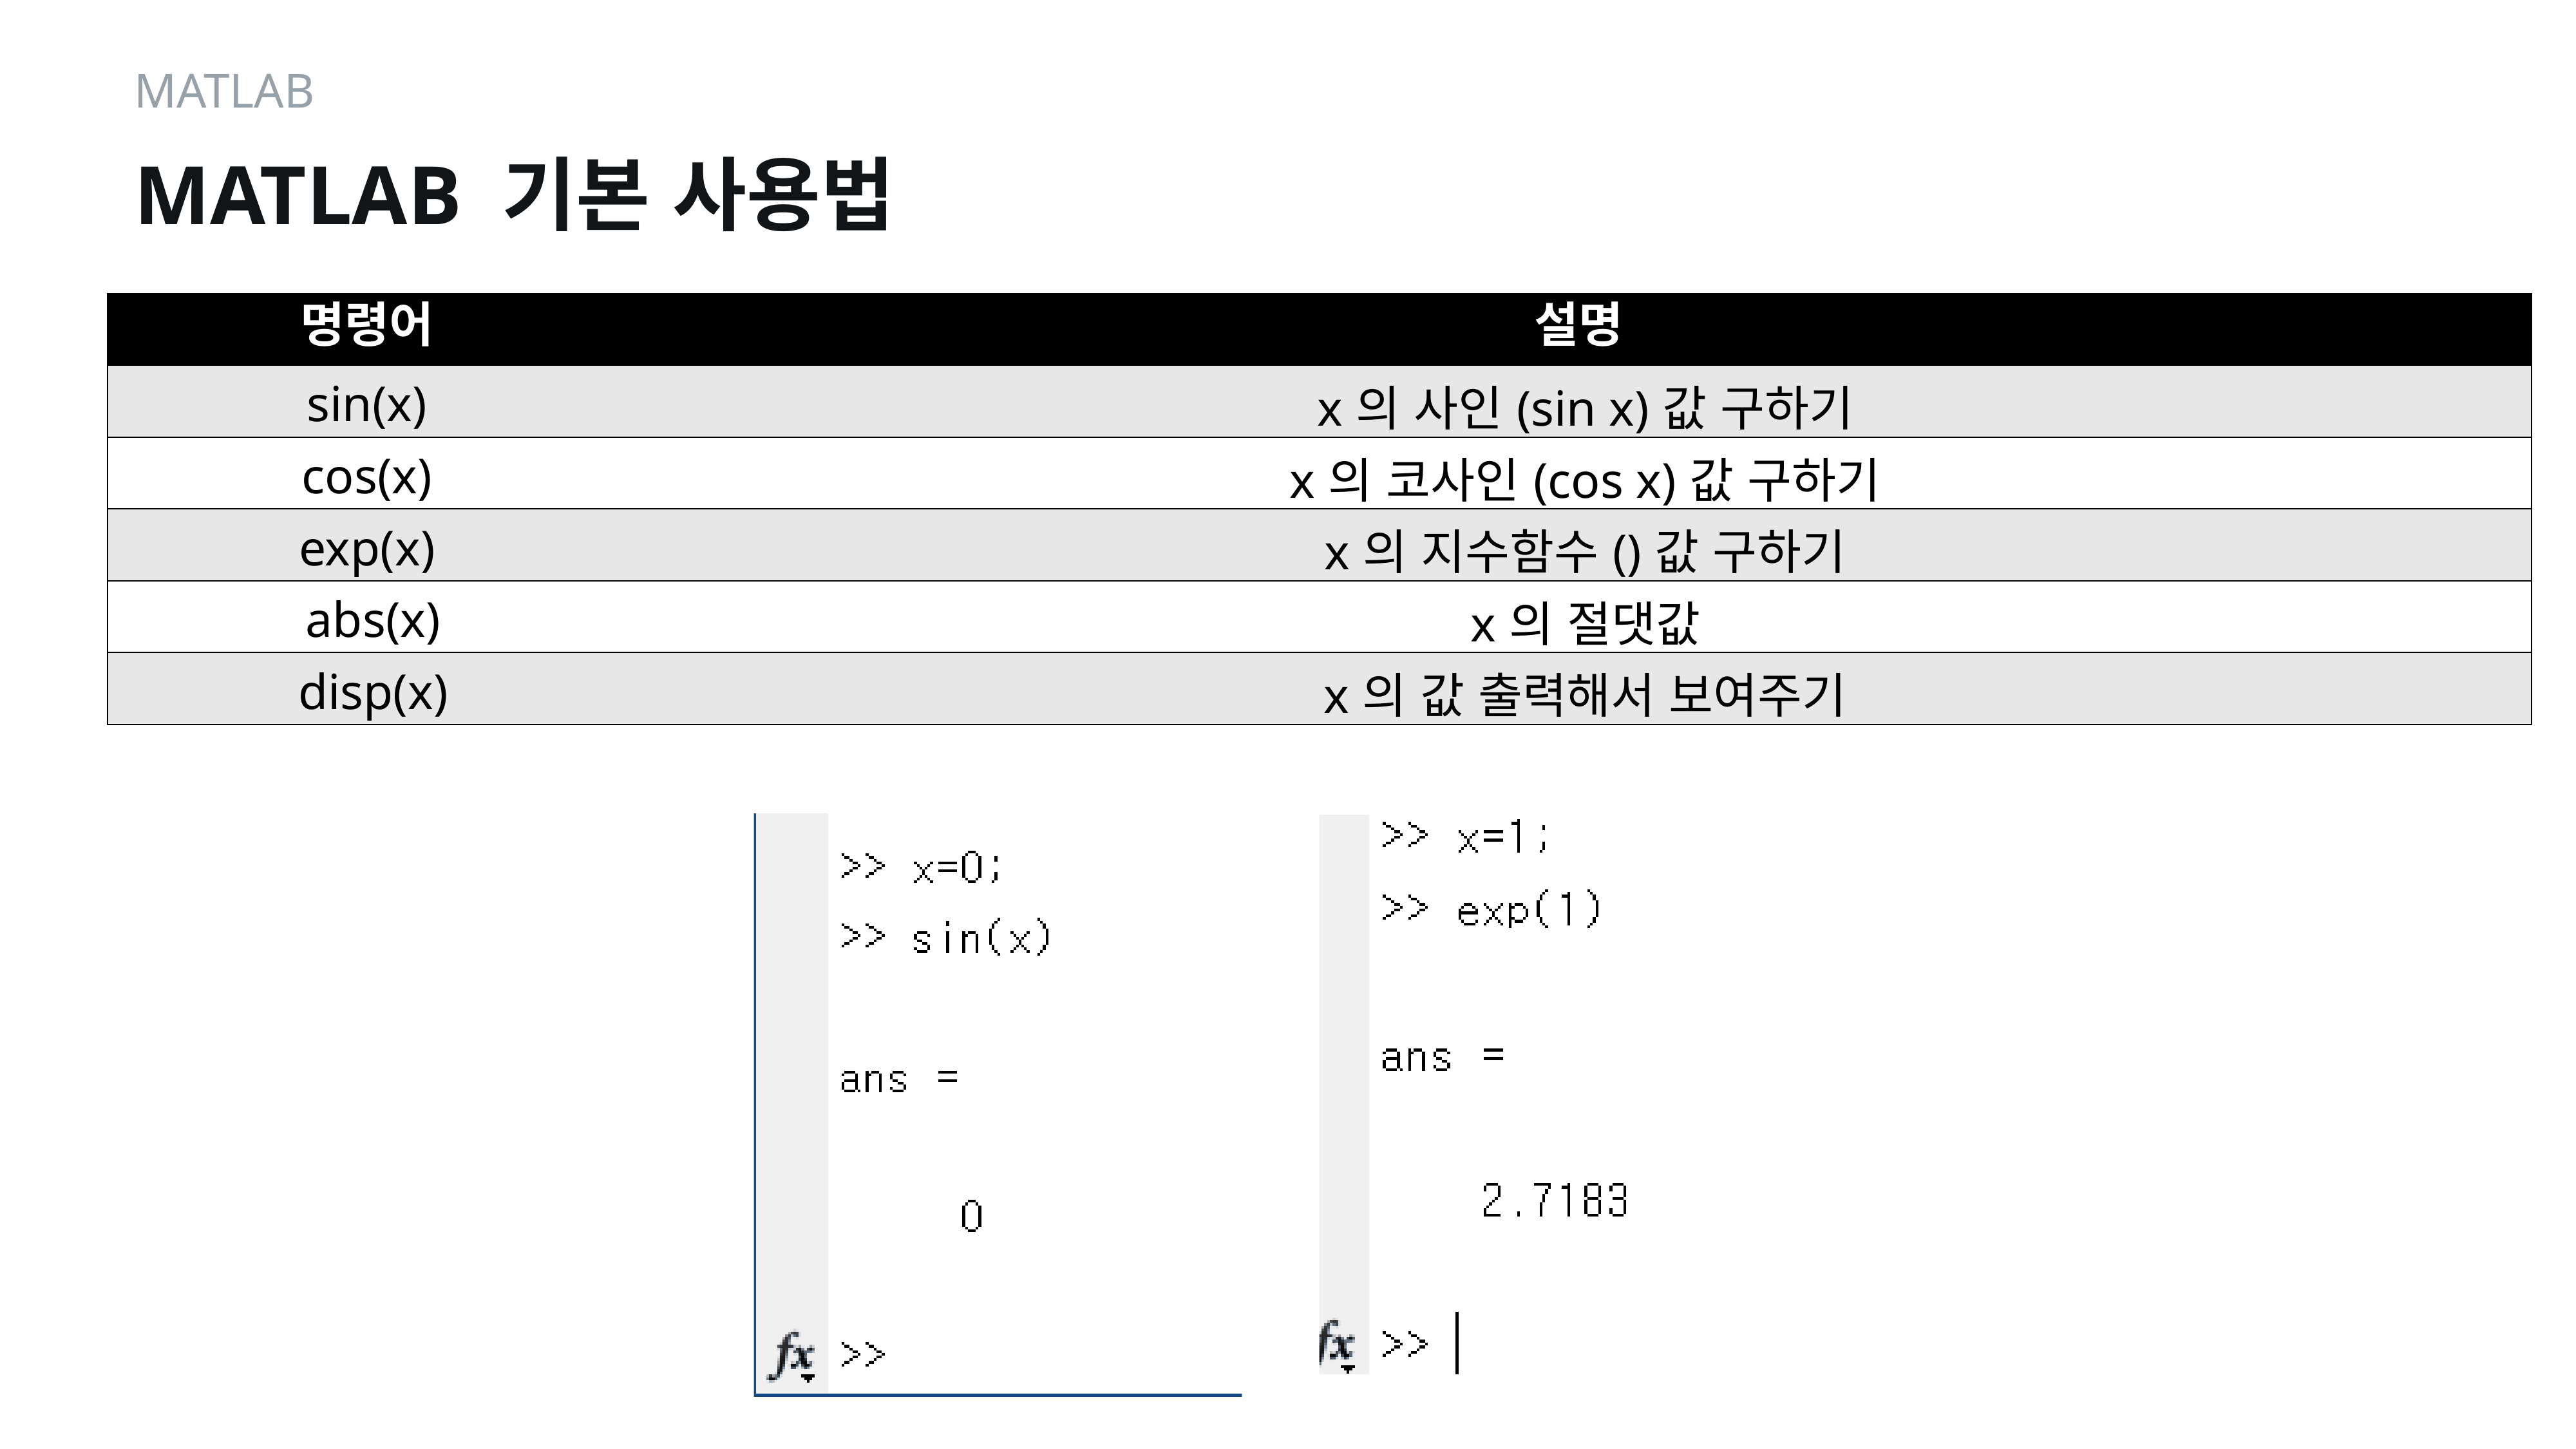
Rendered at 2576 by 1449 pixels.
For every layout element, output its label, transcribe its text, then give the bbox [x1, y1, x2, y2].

text_box MATLAB [128, 55, 694, 123]
picture [753, 813, 1242, 1397]
picture [1319, 815, 1709, 1374]
text_box MATLAB 기본 사용법 [129, 138, 1242, 246]
